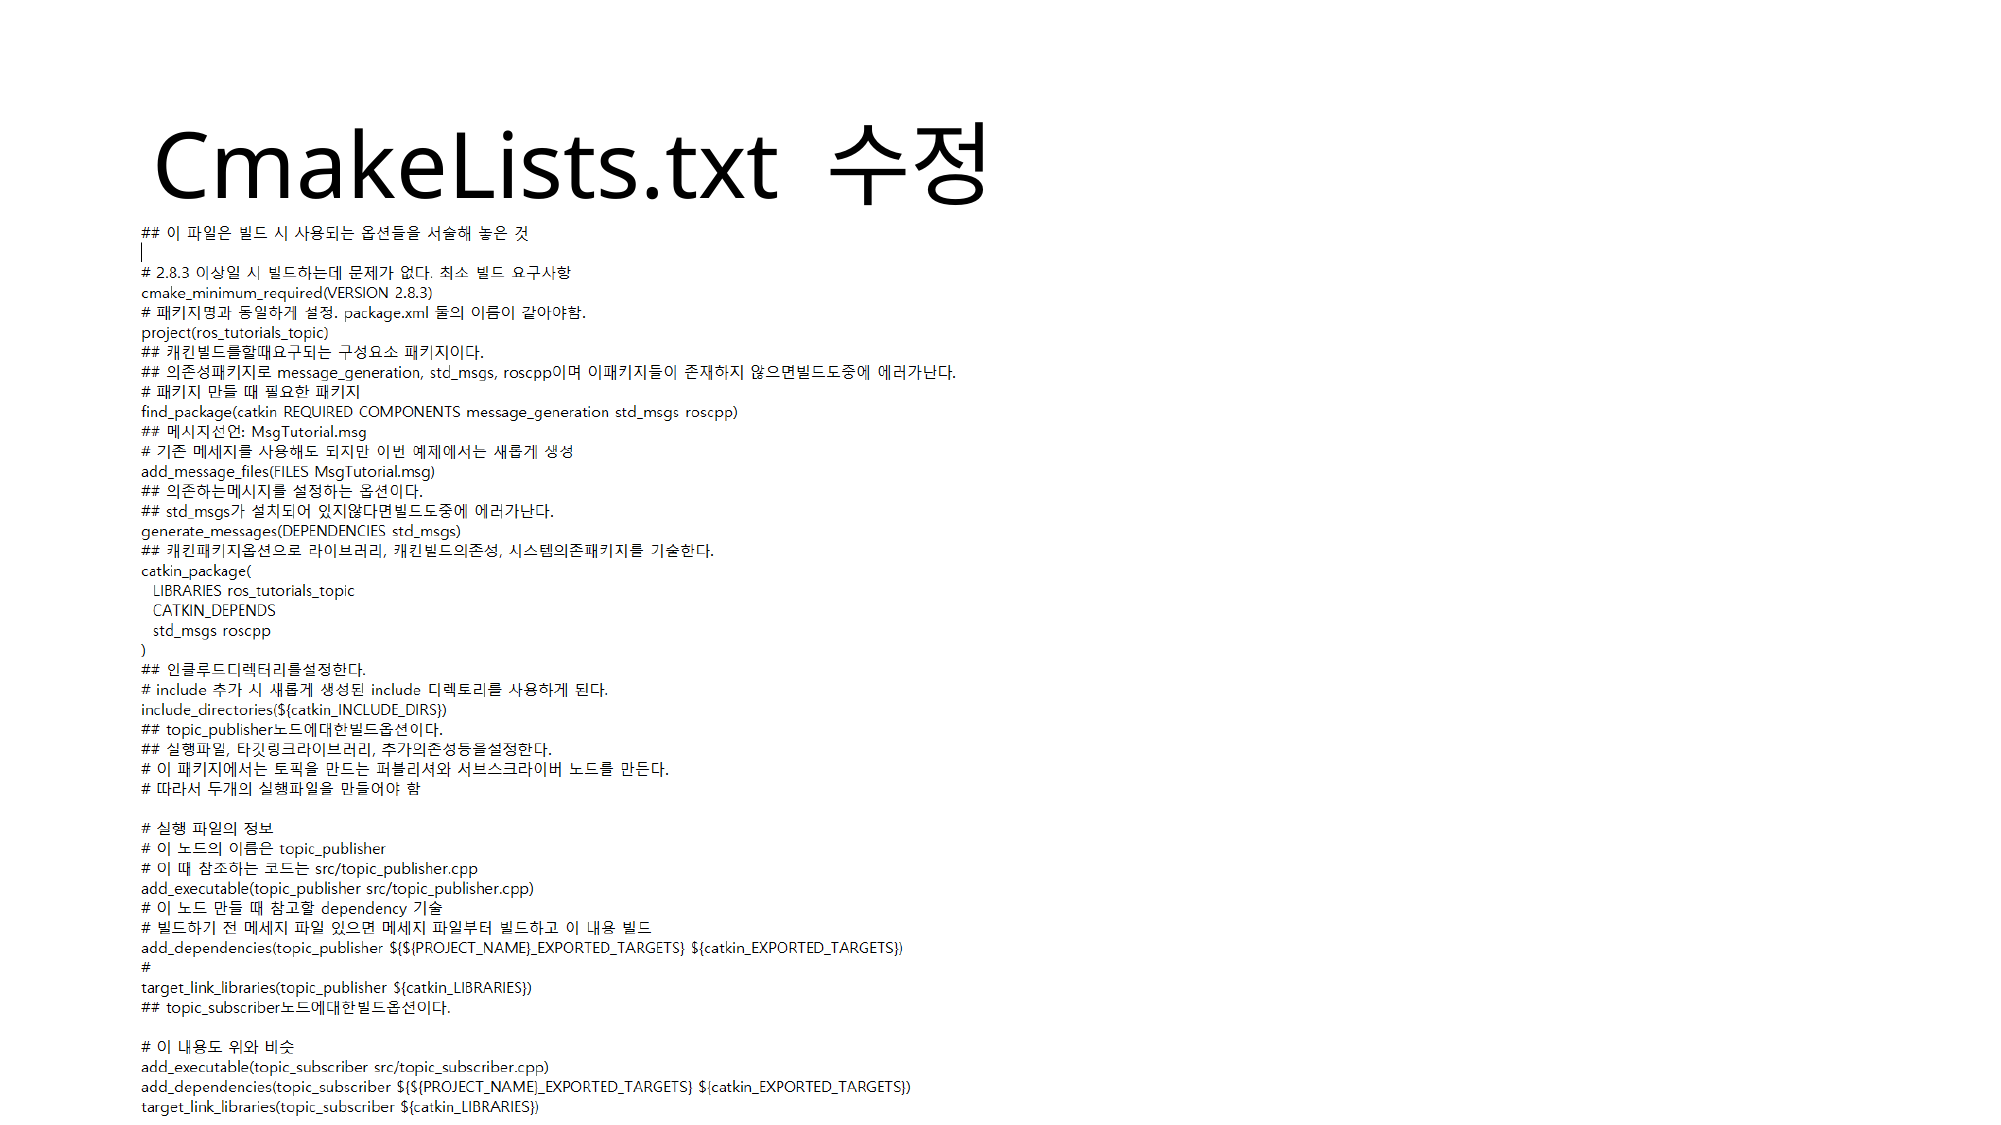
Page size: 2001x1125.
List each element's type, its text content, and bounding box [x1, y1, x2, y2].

title CmakeLists.txt 수정 [137, 59, 1863, 278]
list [137, 225, 1074, 1123]
